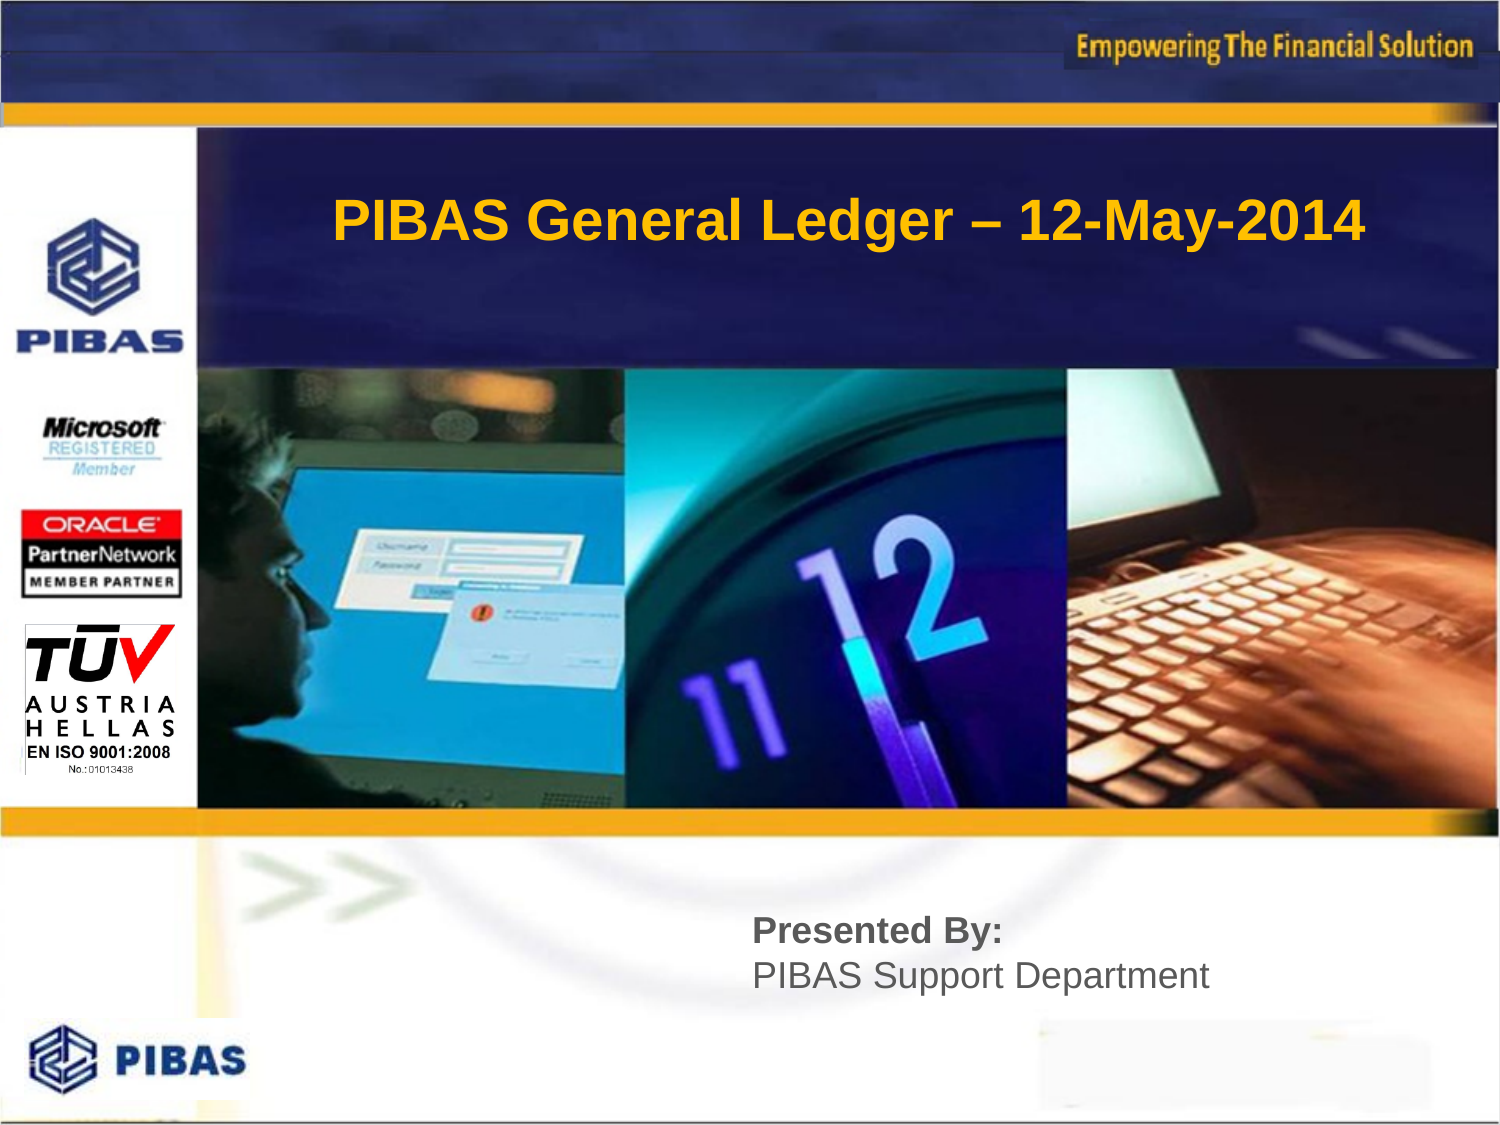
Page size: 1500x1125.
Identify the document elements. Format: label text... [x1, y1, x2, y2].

text_box Presented By: PIBAS Support Department [737, 898, 1488, 1049]
picture [0, 0, 1500, 1125]
text_box PIBAS General Ledger – 12-May-2014 [187, 174, 1500, 338]
